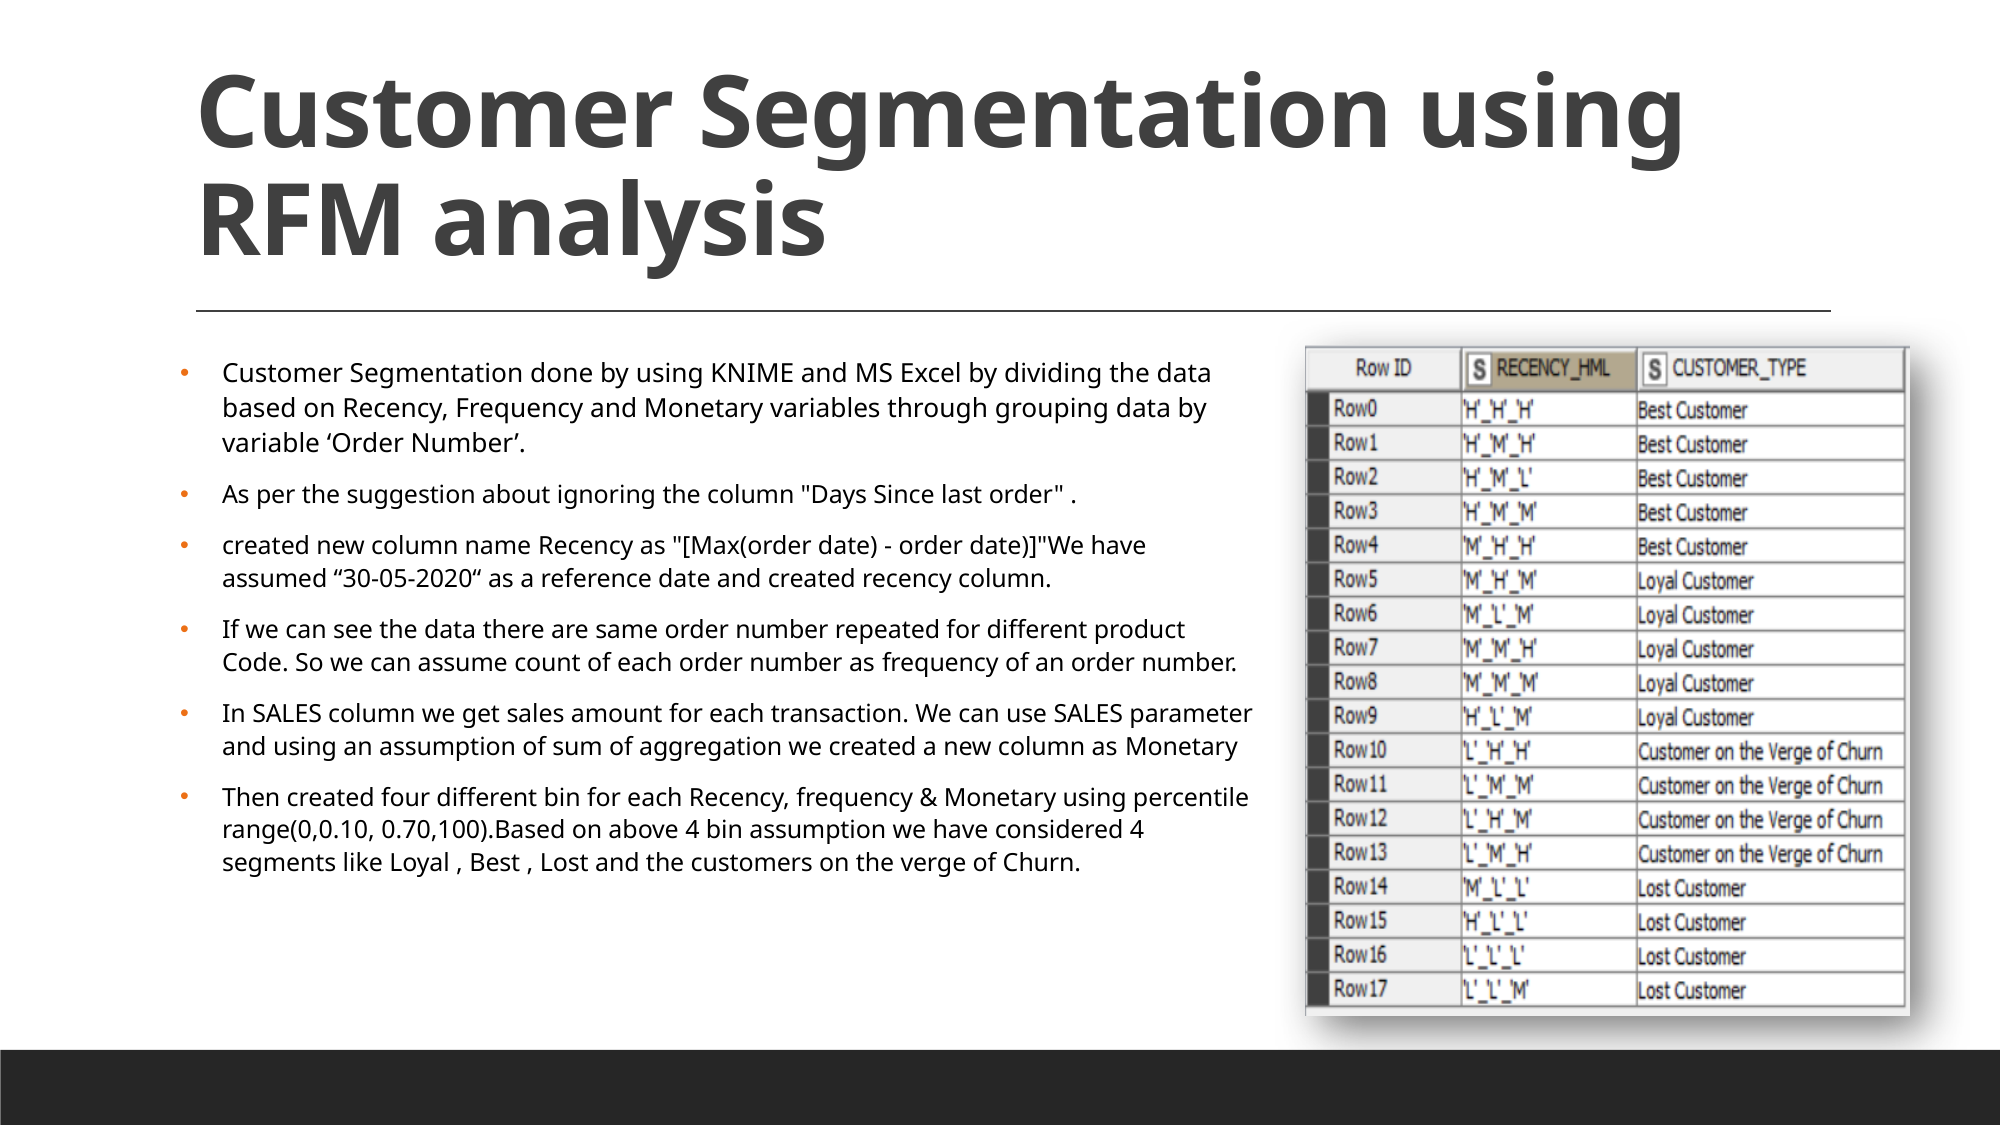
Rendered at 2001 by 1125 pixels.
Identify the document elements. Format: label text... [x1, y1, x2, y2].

picture [1304, 345, 1910, 1017]
title Customer Segmentation using RFM analysis [180, 47, 1830, 285]
list Customer Segmentation done by using KNIME and MS Excel by dividing the data based on Recency, Frequency and Monetary variables through grouping data by variable ‘Order Number’. As per the suggestion about ignoring the column "Days Since last order" . created new column name Recency as "[Max(order date) - order date)]"We have assumed “30-05-2020“ as a reference date and created recency column. If we can see the data there are same order number repeated for different product Code. So we can assume count of each order number as frequency of an order number. In SALES column we get sales amount for each transaction. We can use SALES parameter and using an assumption of sum of aggregation we created a new column as Monetary Then created four different bin for each Recency, frequency & Monetary using percentile range(0,0.10, 0.70,100).Based on above 4 bin assumption we have considered 4 segments like Loyal , Best , Lost and the customers on the verge of Churn. [180, 345, 1257, 963]
